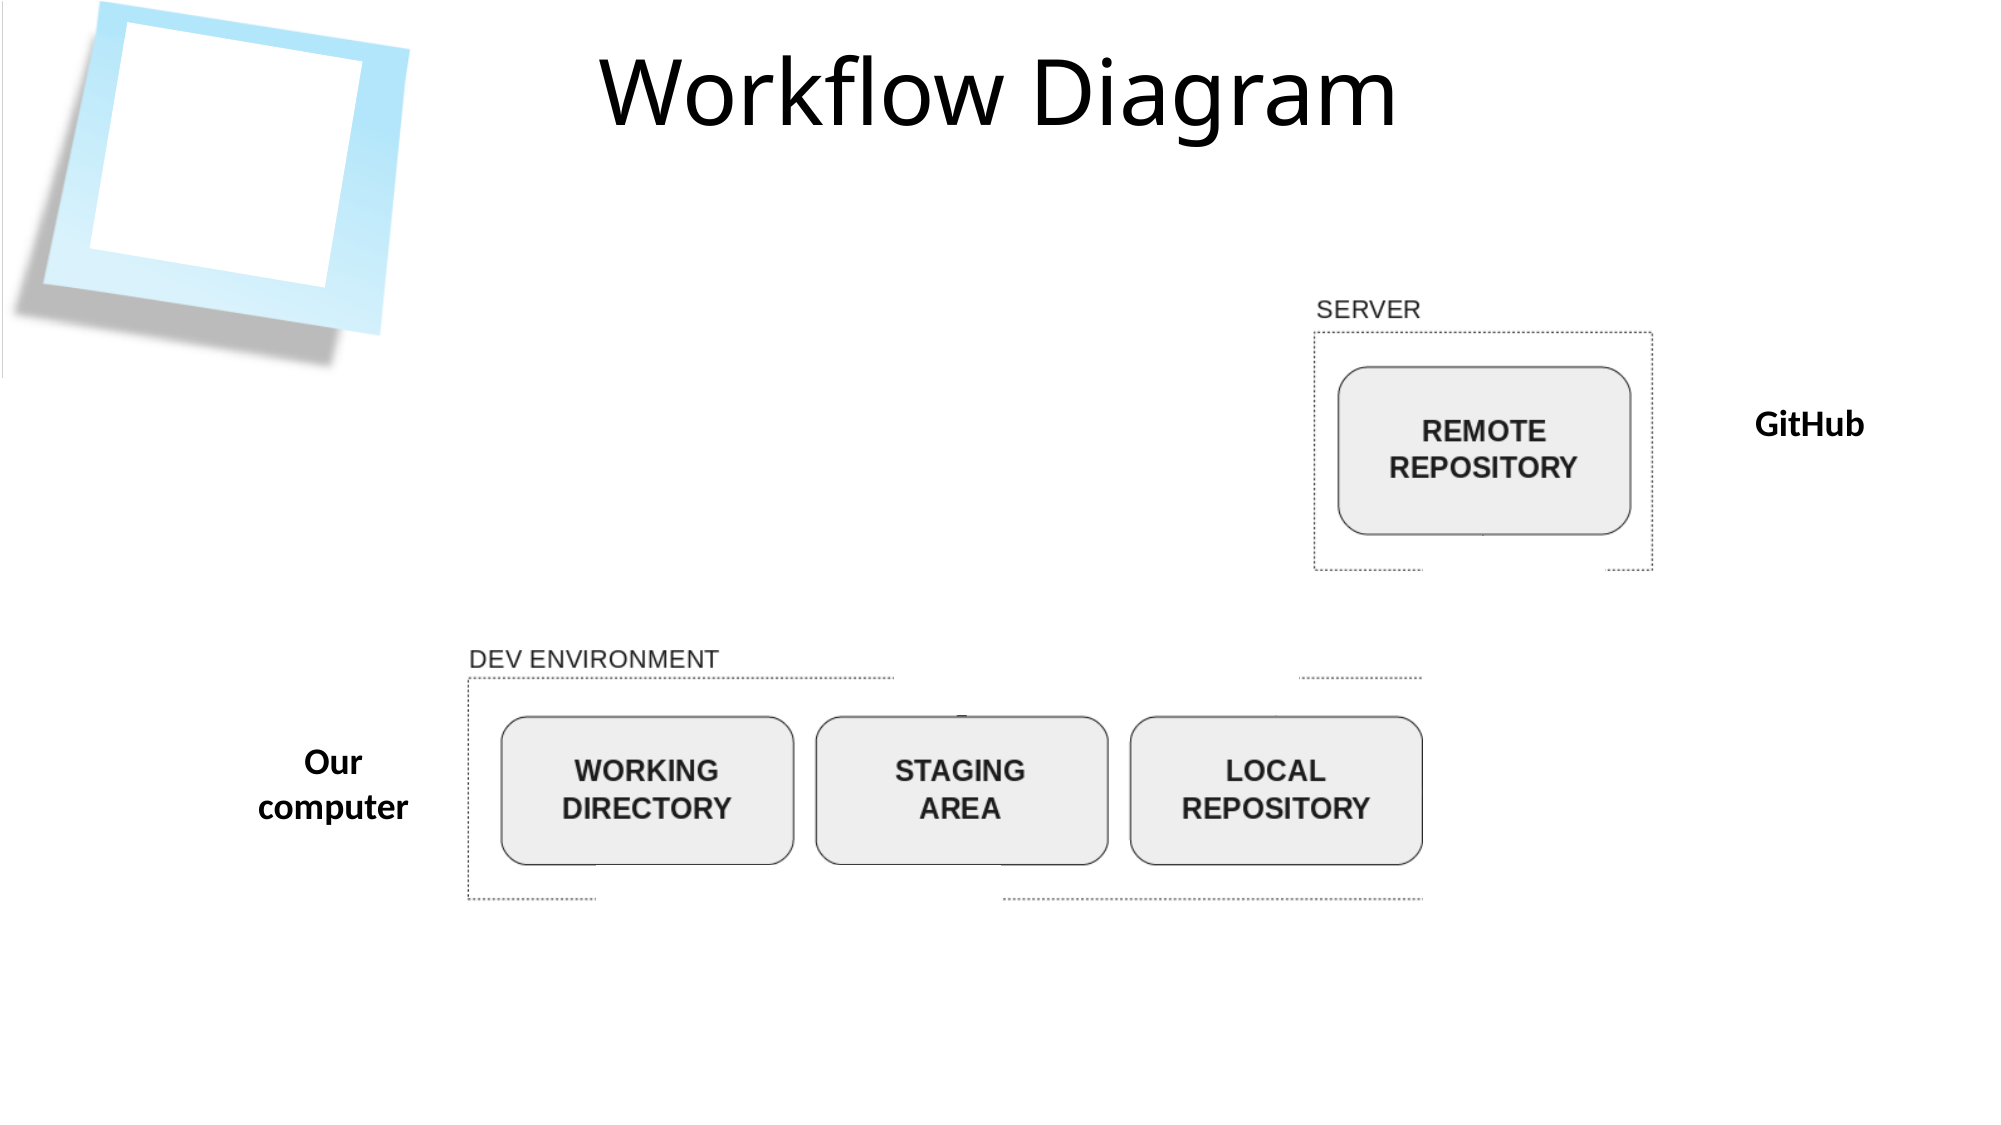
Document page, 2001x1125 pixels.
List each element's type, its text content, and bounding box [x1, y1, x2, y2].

title Workflow Diagram [137, 0, 1863, 205]
text_box GitHub [1705, 391, 1915, 451]
picture [459, 293, 1657, 1029]
text_box Our computer [229, 729, 438, 835]
picture [0, 1, 413, 378]
